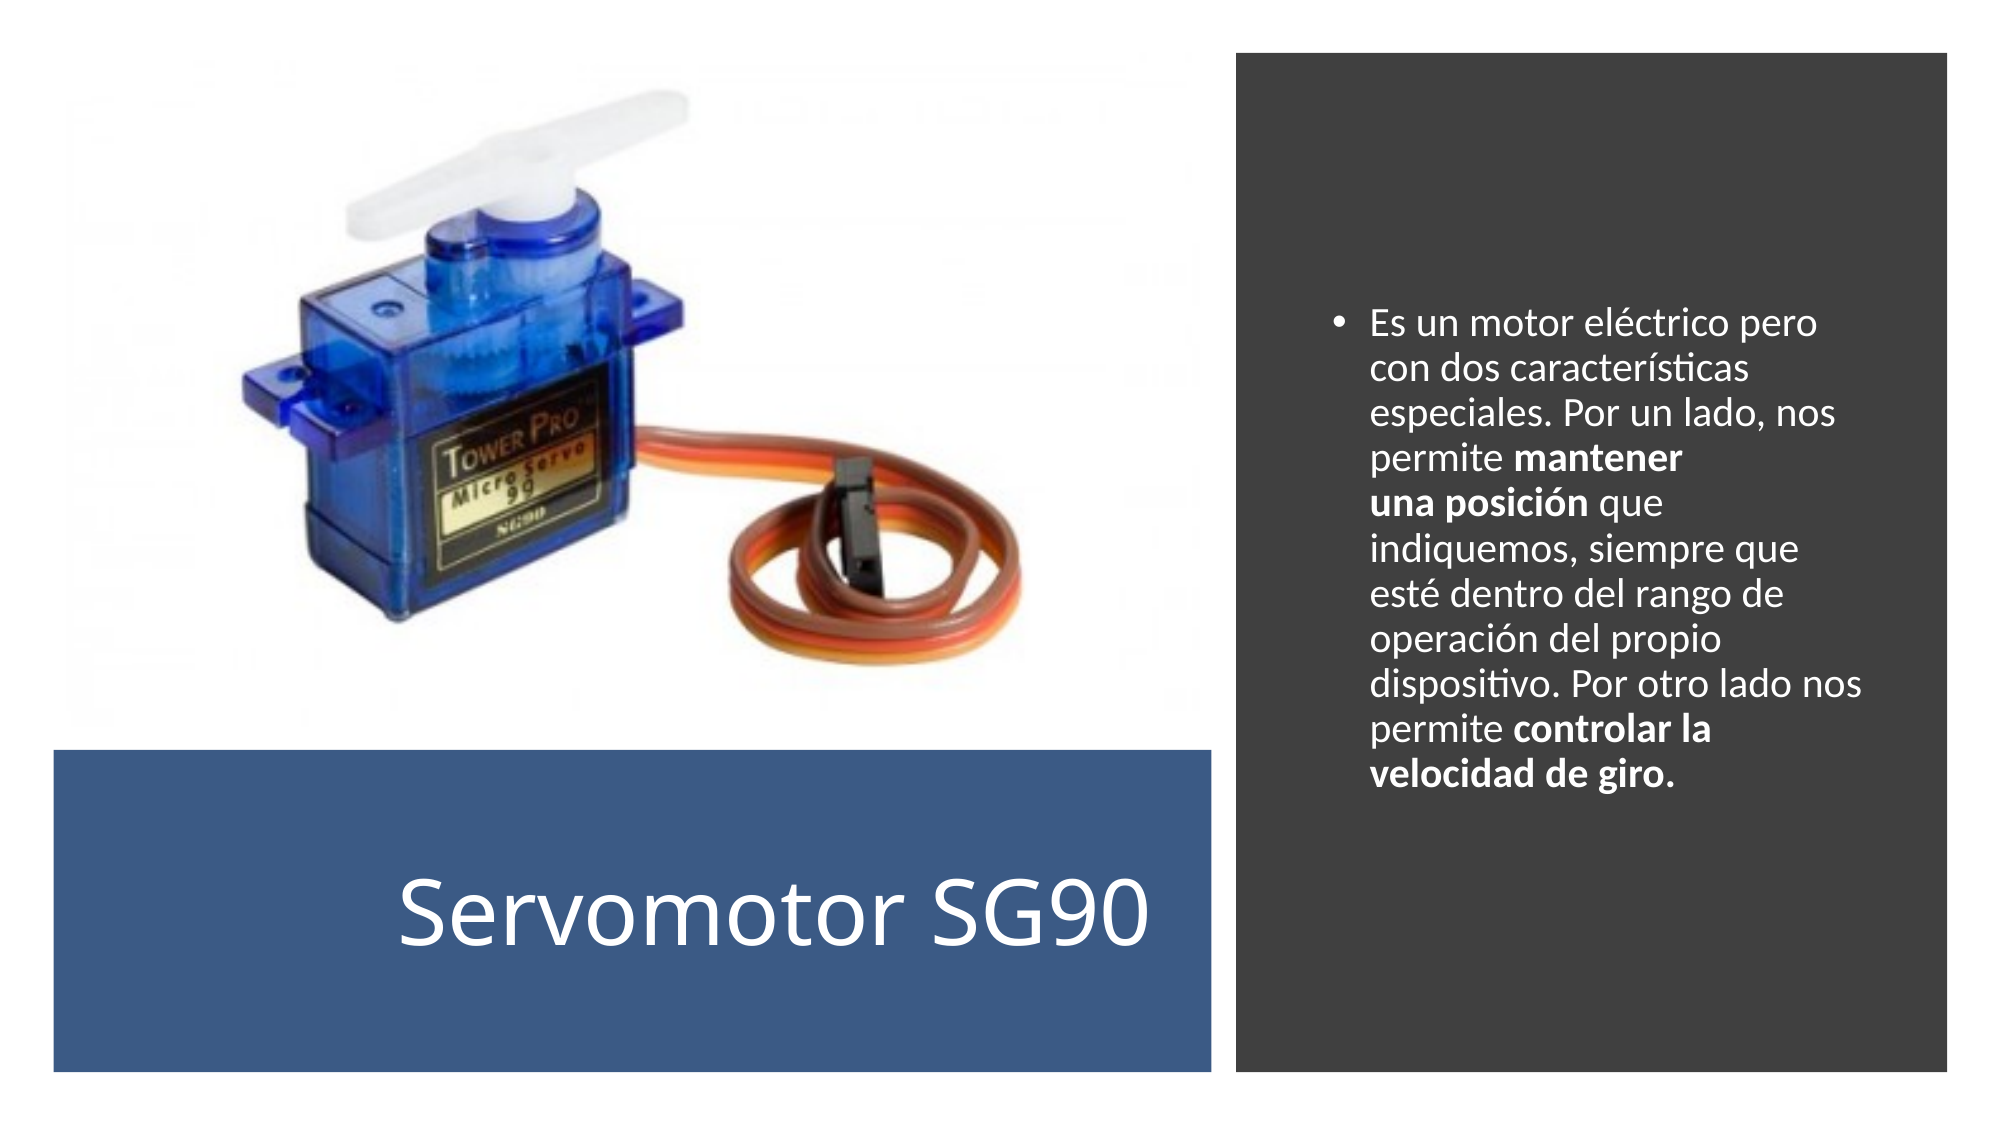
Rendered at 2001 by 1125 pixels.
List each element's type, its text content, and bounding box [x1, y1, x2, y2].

text_box [1235, 52, 1948, 1073]
title Servomotor SG90 [85, 782, 1168, 1049]
picture [53, 52, 1212, 727]
list Es un motor eléctrico pero con dos características especiales. Por un lado, nos permite mantener una posición que indiquemos, siempre que esté dentro del rango de operación del propio dispositivo. Por otro lado nos permite controlar la velocidad de giro. [1317, 150, 1879, 947]
text_box [53, 749, 1212, 1073]
